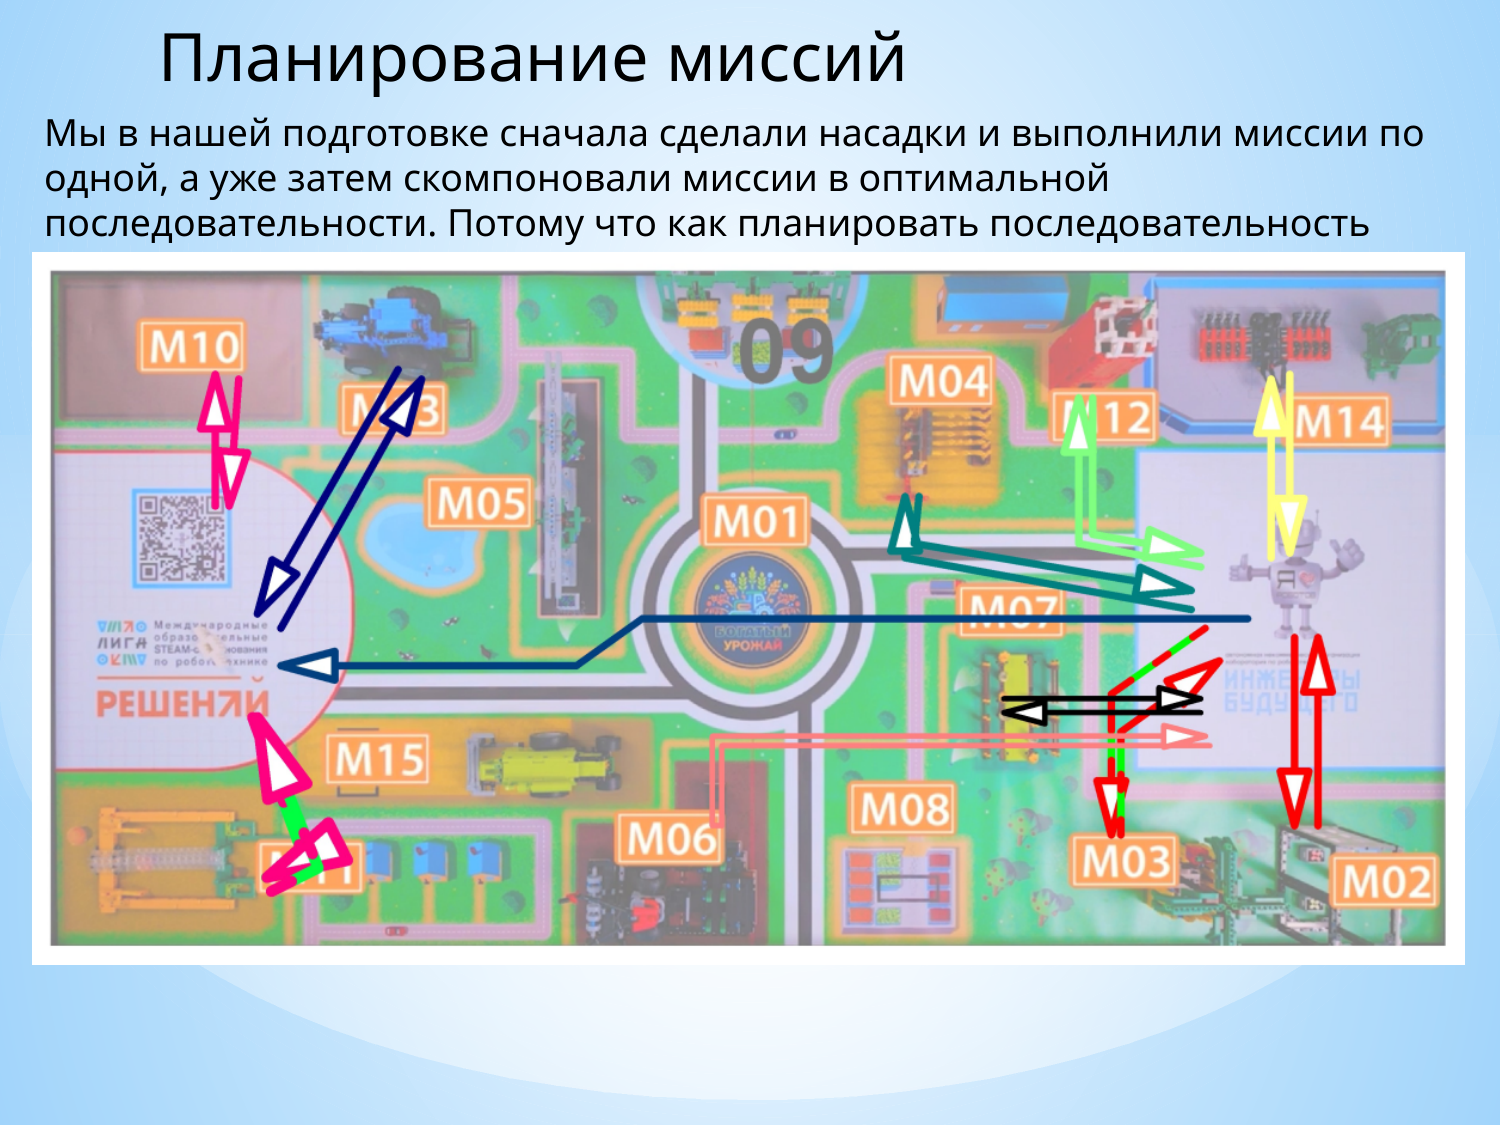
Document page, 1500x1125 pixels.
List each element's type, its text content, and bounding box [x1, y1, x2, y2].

picture [32, 252, 1466, 965]
text_box Планирование миссий [143, 7, 925, 103]
text_box Мы в нашей подготовке сначала сделали насадки и выполнили миссии по одной, а уже затем скомпоновали миссии в оптимальной последовательности. Потому что как планировать последовательность когда нет самих миссий? [29, 101, 1483, 297]
